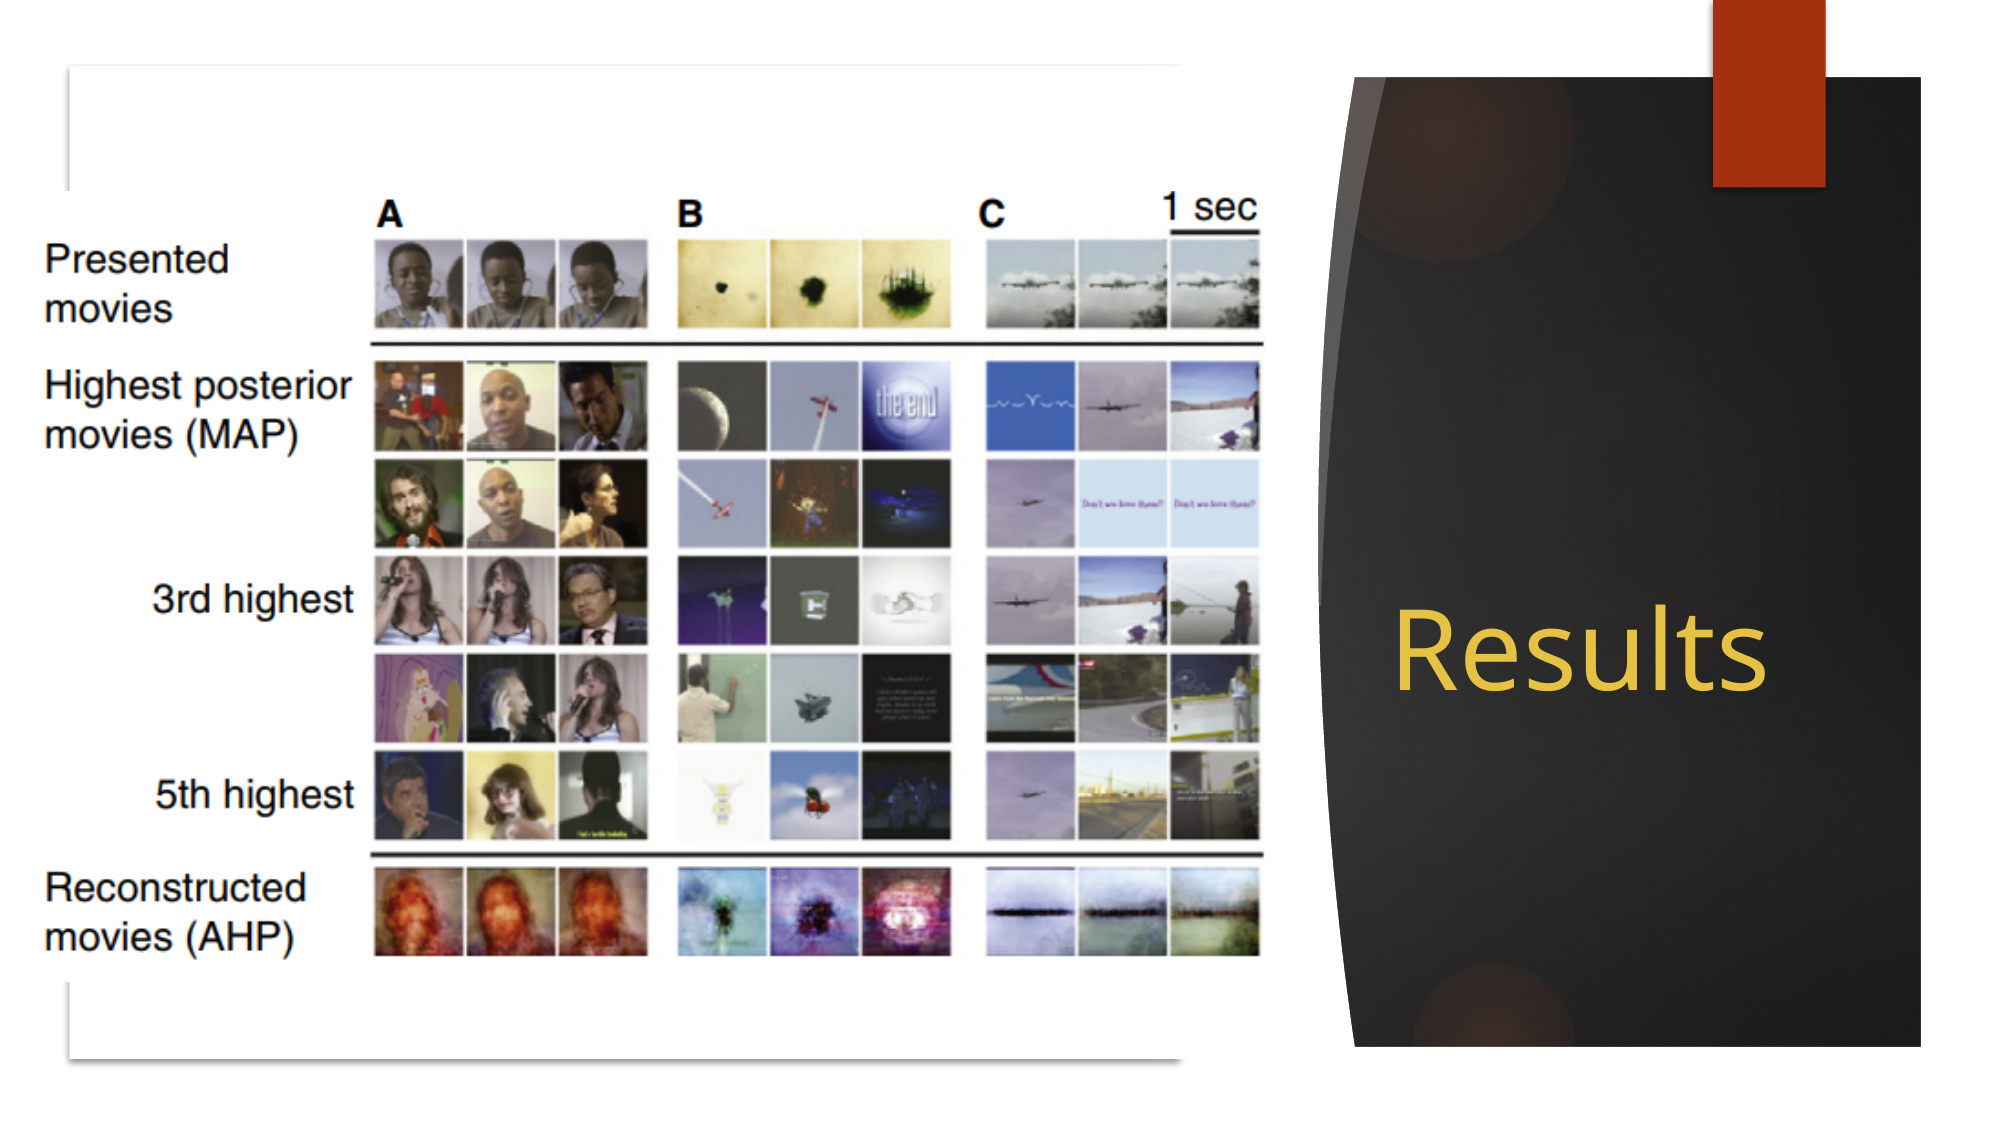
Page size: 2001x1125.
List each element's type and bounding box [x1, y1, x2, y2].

text_box [0, 0, 2000, 1125]
picture [0, 190, 1297, 982]
text_box [69, 64, 1367, 1060]
